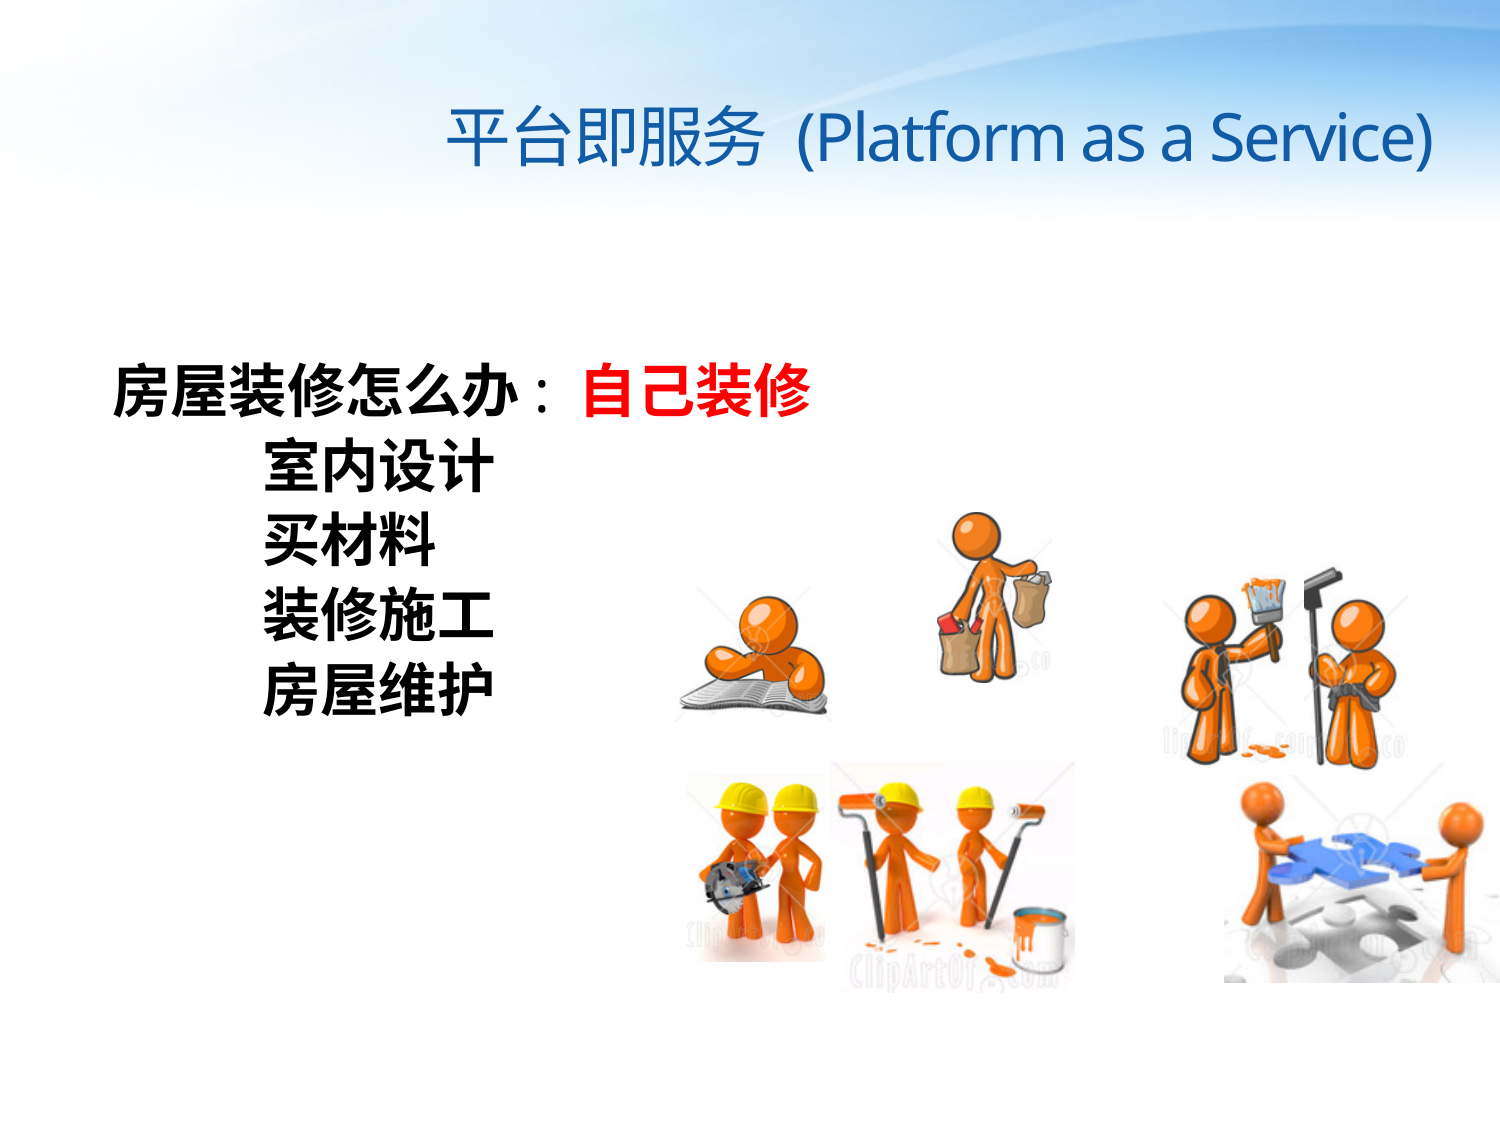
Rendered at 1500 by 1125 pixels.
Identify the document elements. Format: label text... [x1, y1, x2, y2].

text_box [687, 762, 1076, 993]
picture [937, 512, 1052, 683]
picture [674, 587, 832, 723]
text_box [1162, 562, 1500, 983]
text_box 平台即服务 (Platform as a Service) [59, 104, 1435, 177]
list 房屋装修怎么办: 自己装修 室内设计 买材料 装修施工 房屋维护 [112, 237, 1500, 975]
picture [0, 0, 1500, 1125]
